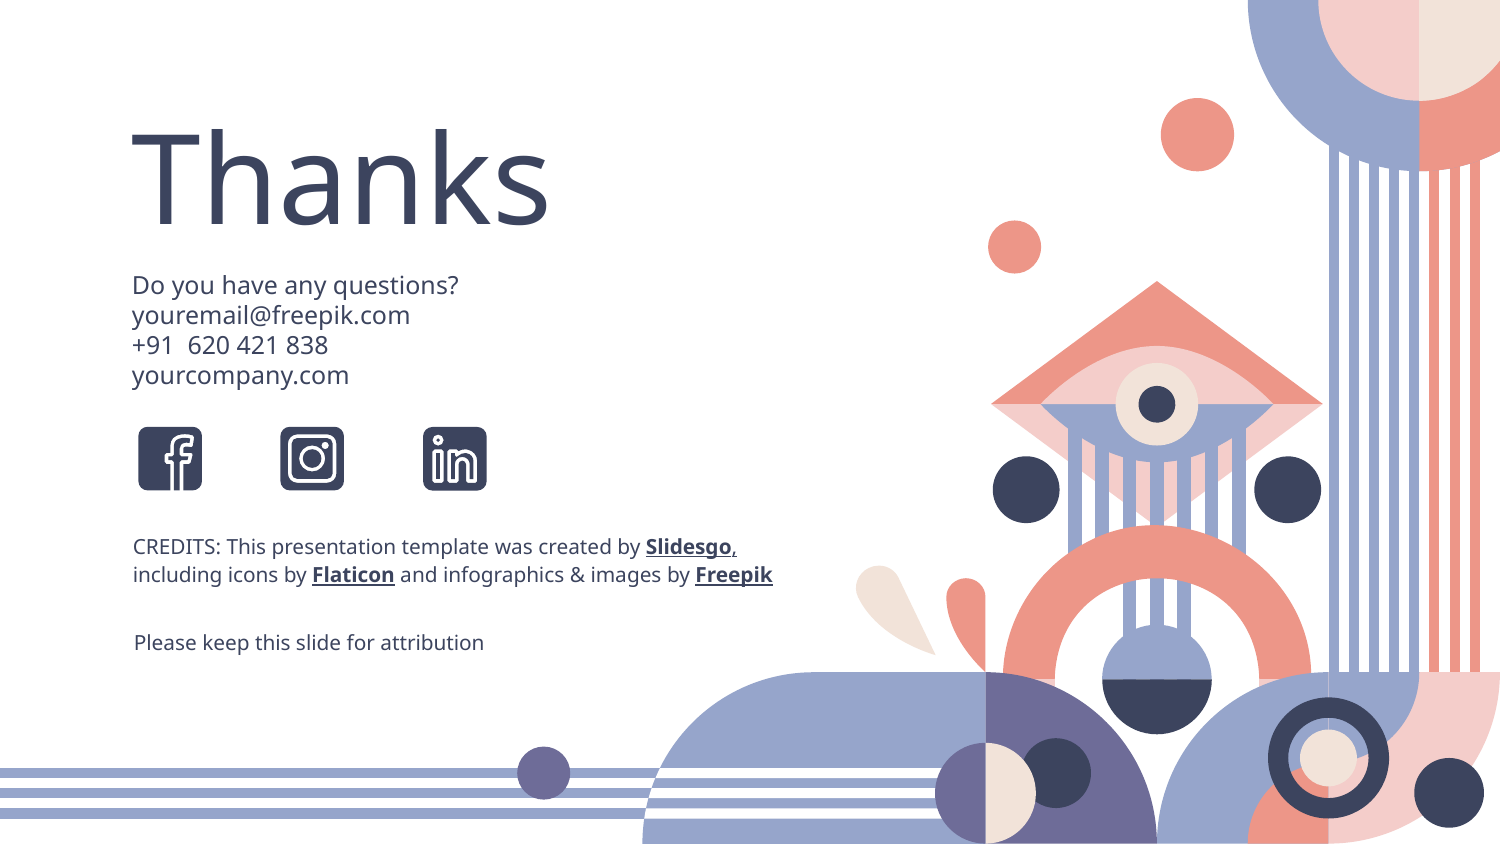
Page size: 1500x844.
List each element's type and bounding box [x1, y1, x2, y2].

text_box [0, 0, 1500, 844]
